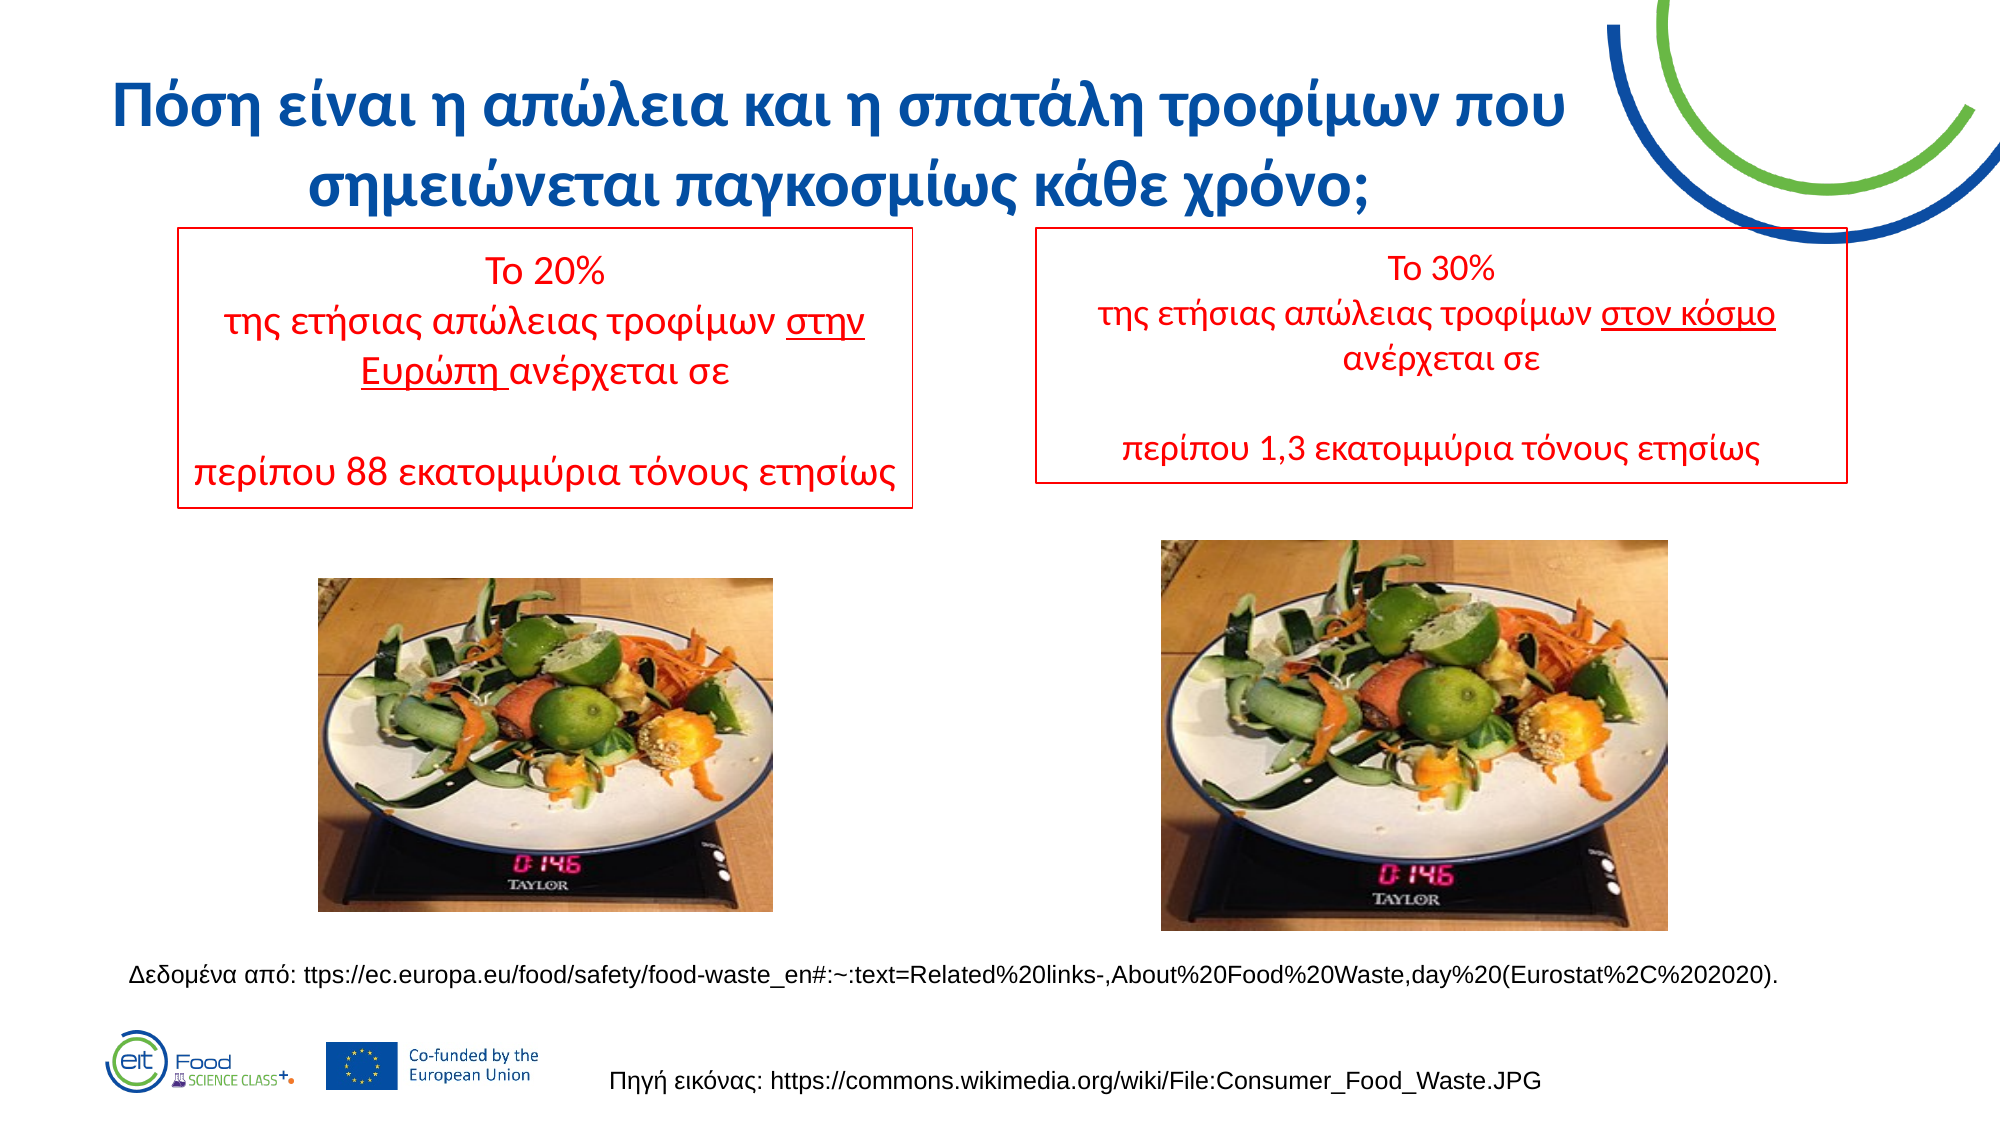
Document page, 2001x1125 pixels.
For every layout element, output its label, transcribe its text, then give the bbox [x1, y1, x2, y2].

picture [105, 1030, 294, 1093]
text_box Το 20% της ετήσιας απώλειας τροφίμων στην Ευρώπη ανέρχεται σε περίπου 88 εκατομμύρια τόνους ετησίως [177, 228, 913, 509]
list Πόση είναι η απώλεια και η σπατάλη τροφίμων που σημειώνεται παγκοσμίως κάθε χρόνο; [69, 52, 1611, 214]
text_box Δεδομένα από: ttps://ec.europa.eu/food/safety/food-waste_en#:~:text=Related%20links-,About%20Food%20Waste,day%20(Eurostat%2C%202020). [113, 943, 1887, 1003]
text_box Το 30% της ετήσιας απώλειας τροφίμων στον κόσμο ανέρχεται σε περίπου 1,3 εκατομμύρια τόνους ετησίως [1035, 228, 1848, 484]
picture [326, 1042, 538, 1090]
picture [317, 577, 773, 912]
picture [1607, 0, 2000, 244]
text_box Πηγή εικόνας: https://commons.wikimedia.org/wiki/File:Consumer_Food_Waste.JPG [594, 1049, 1860, 1110]
picture [1160, 539, 1668, 931]
